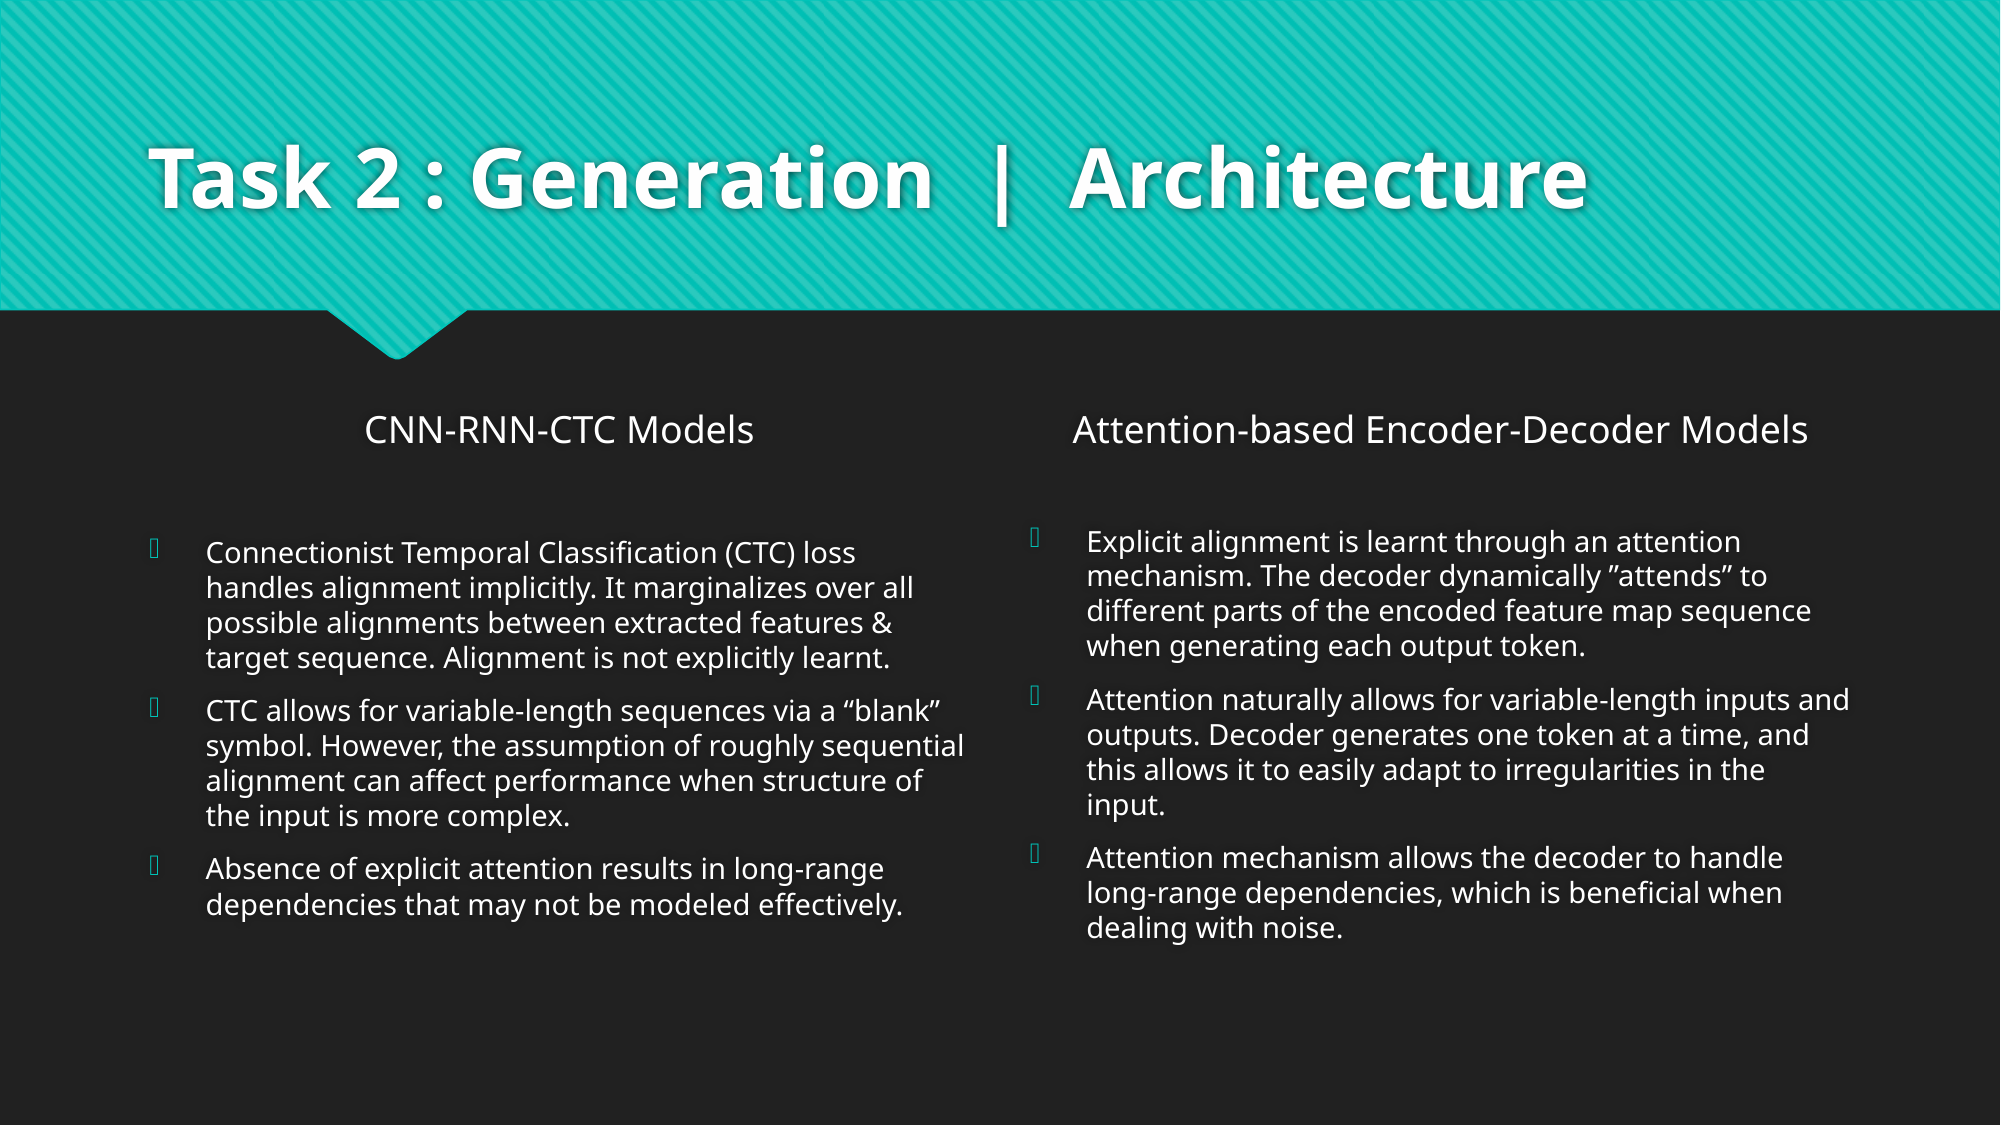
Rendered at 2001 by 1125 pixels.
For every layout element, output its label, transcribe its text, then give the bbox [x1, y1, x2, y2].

list Attention-based Encoder-Decoder Models Explicit alignment is learnt through an attention mechanism. The decoder dynamically ”attends” to different parts of the encoded feature map sequence when generating each output token. Attention naturally allows for variable-length inputs and outputs. Decoder generates one token at a time, and this allows it to easily adapt to irregularities in the input. Attention mechanism allows the decoder to handle long-range dependencies, which is beneficial when dealing with noise. [1014, 398, 1868, 996]
list CNN-RNN-CTC Models Connectionist Temporal Classification (CTC) loss handles alignment implicitly. It marginalizes over all possible alignments between extracted features & target sequence. Alignment is not explicitly learnt. CTC allows for variable-length sequences via a “blank” symbol. However, the assumption of roughly sequential alignment can affect performance when structure of the input is more complex. Absence of explicit attention results in long-range dependencies that may not be modeled effectively. [134, 398, 985, 996]
title Task 2 : Generation | Architecture [132, 73, 1868, 233]
